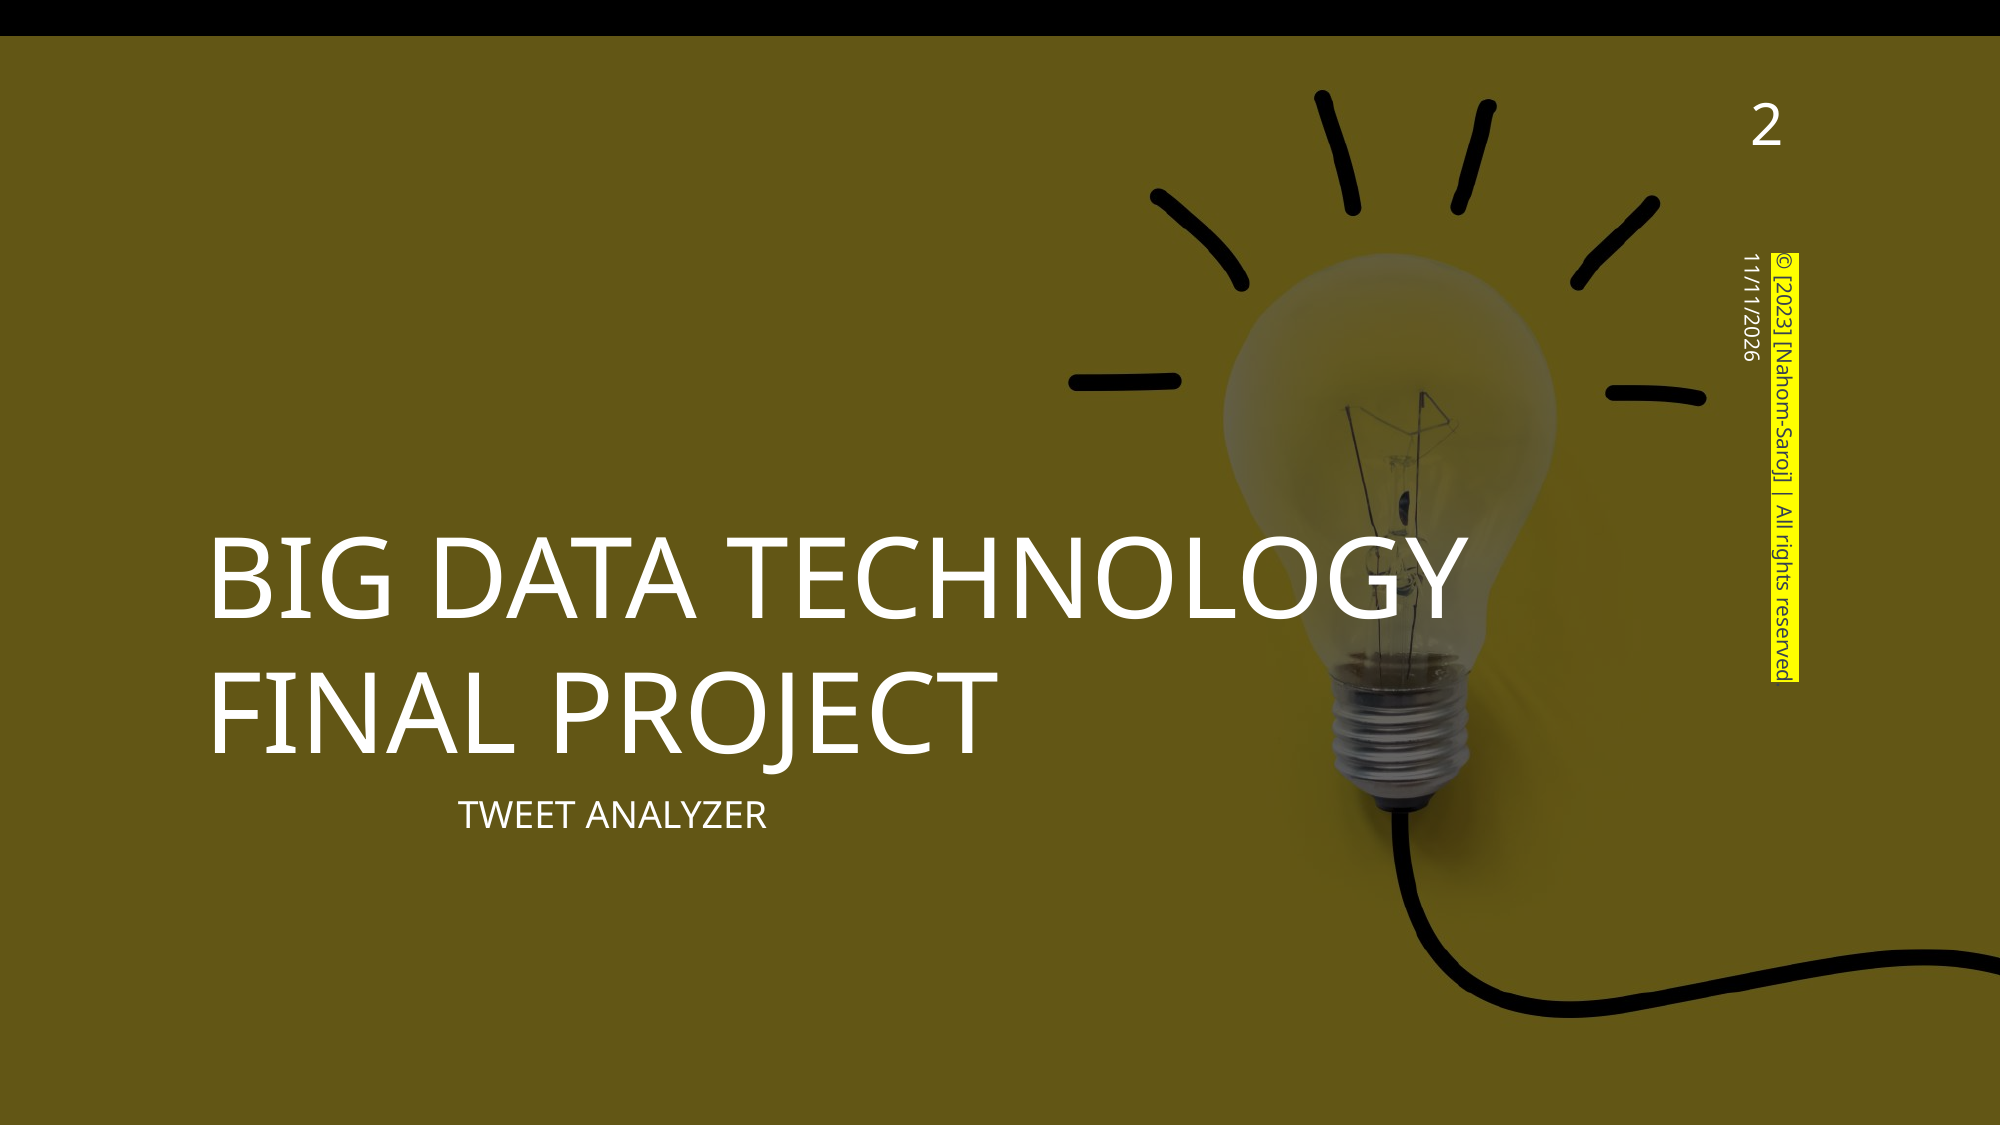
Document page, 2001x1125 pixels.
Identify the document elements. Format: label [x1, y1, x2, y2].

picture [0, 35, 2000, 1125]
text_box [0, 0, 2000, 35]
